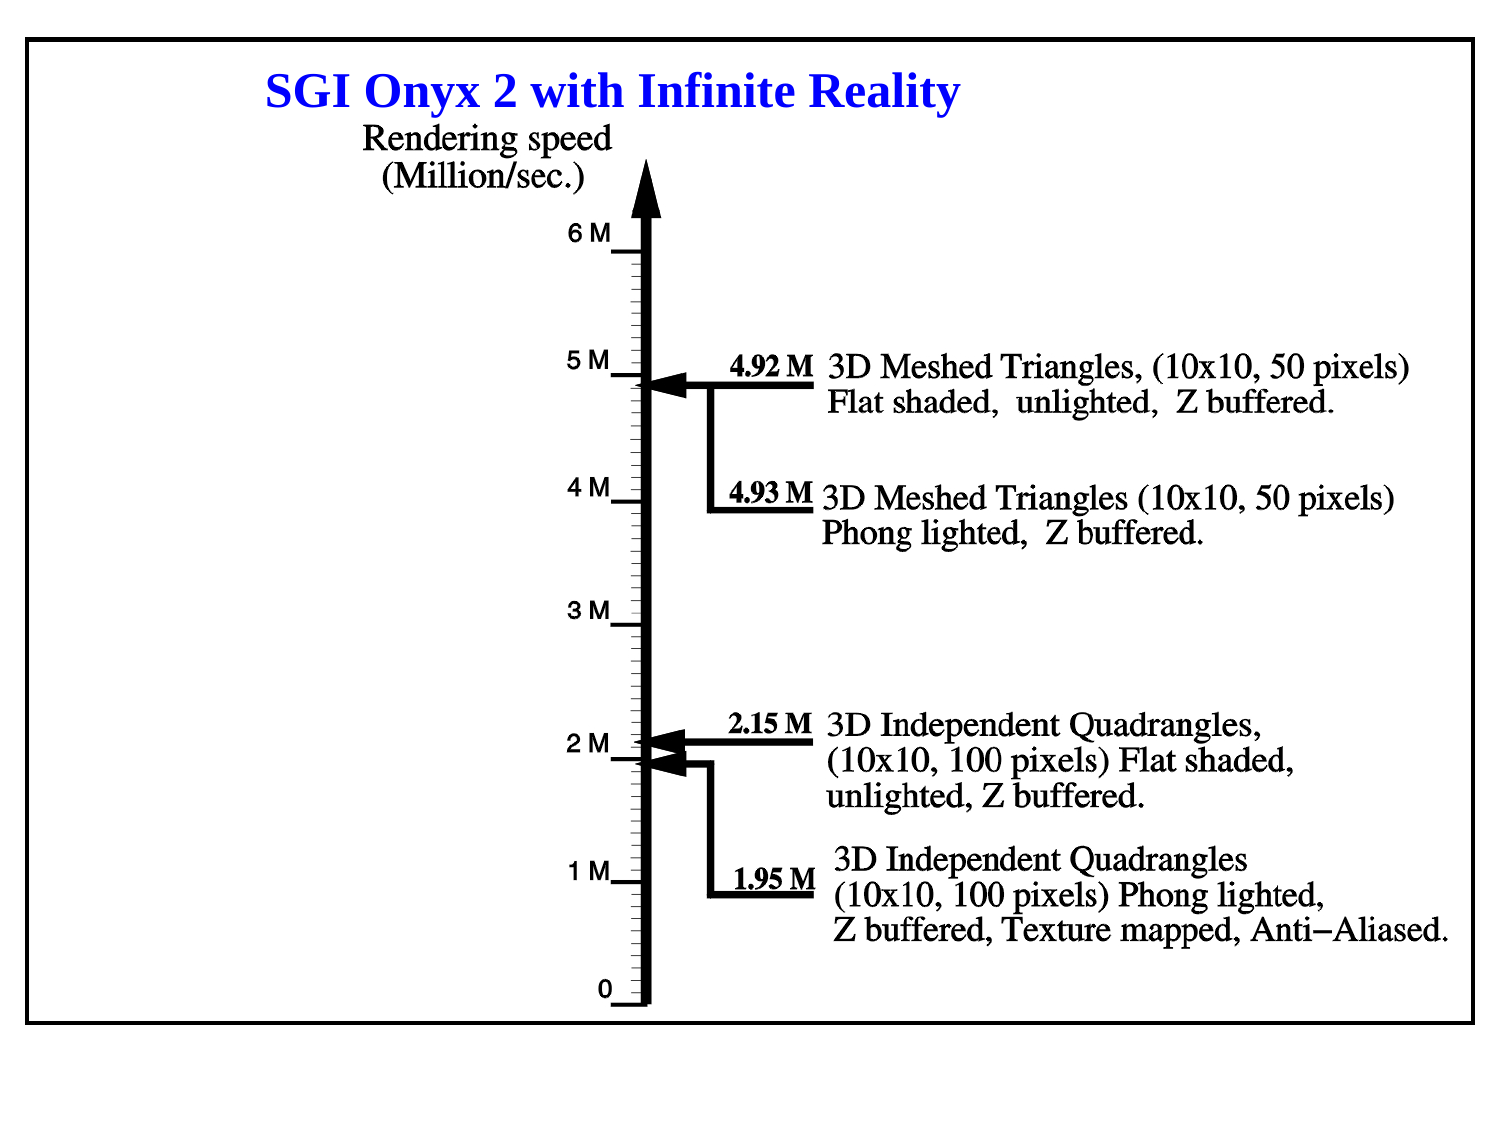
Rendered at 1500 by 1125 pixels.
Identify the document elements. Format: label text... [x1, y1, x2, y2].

text_box SGI Onyx 2 with Infinite Reality [249, 49, 1025, 125]
picture [349, 107, 1463, 1018]
text_box [324, 37, 1238, 105]
